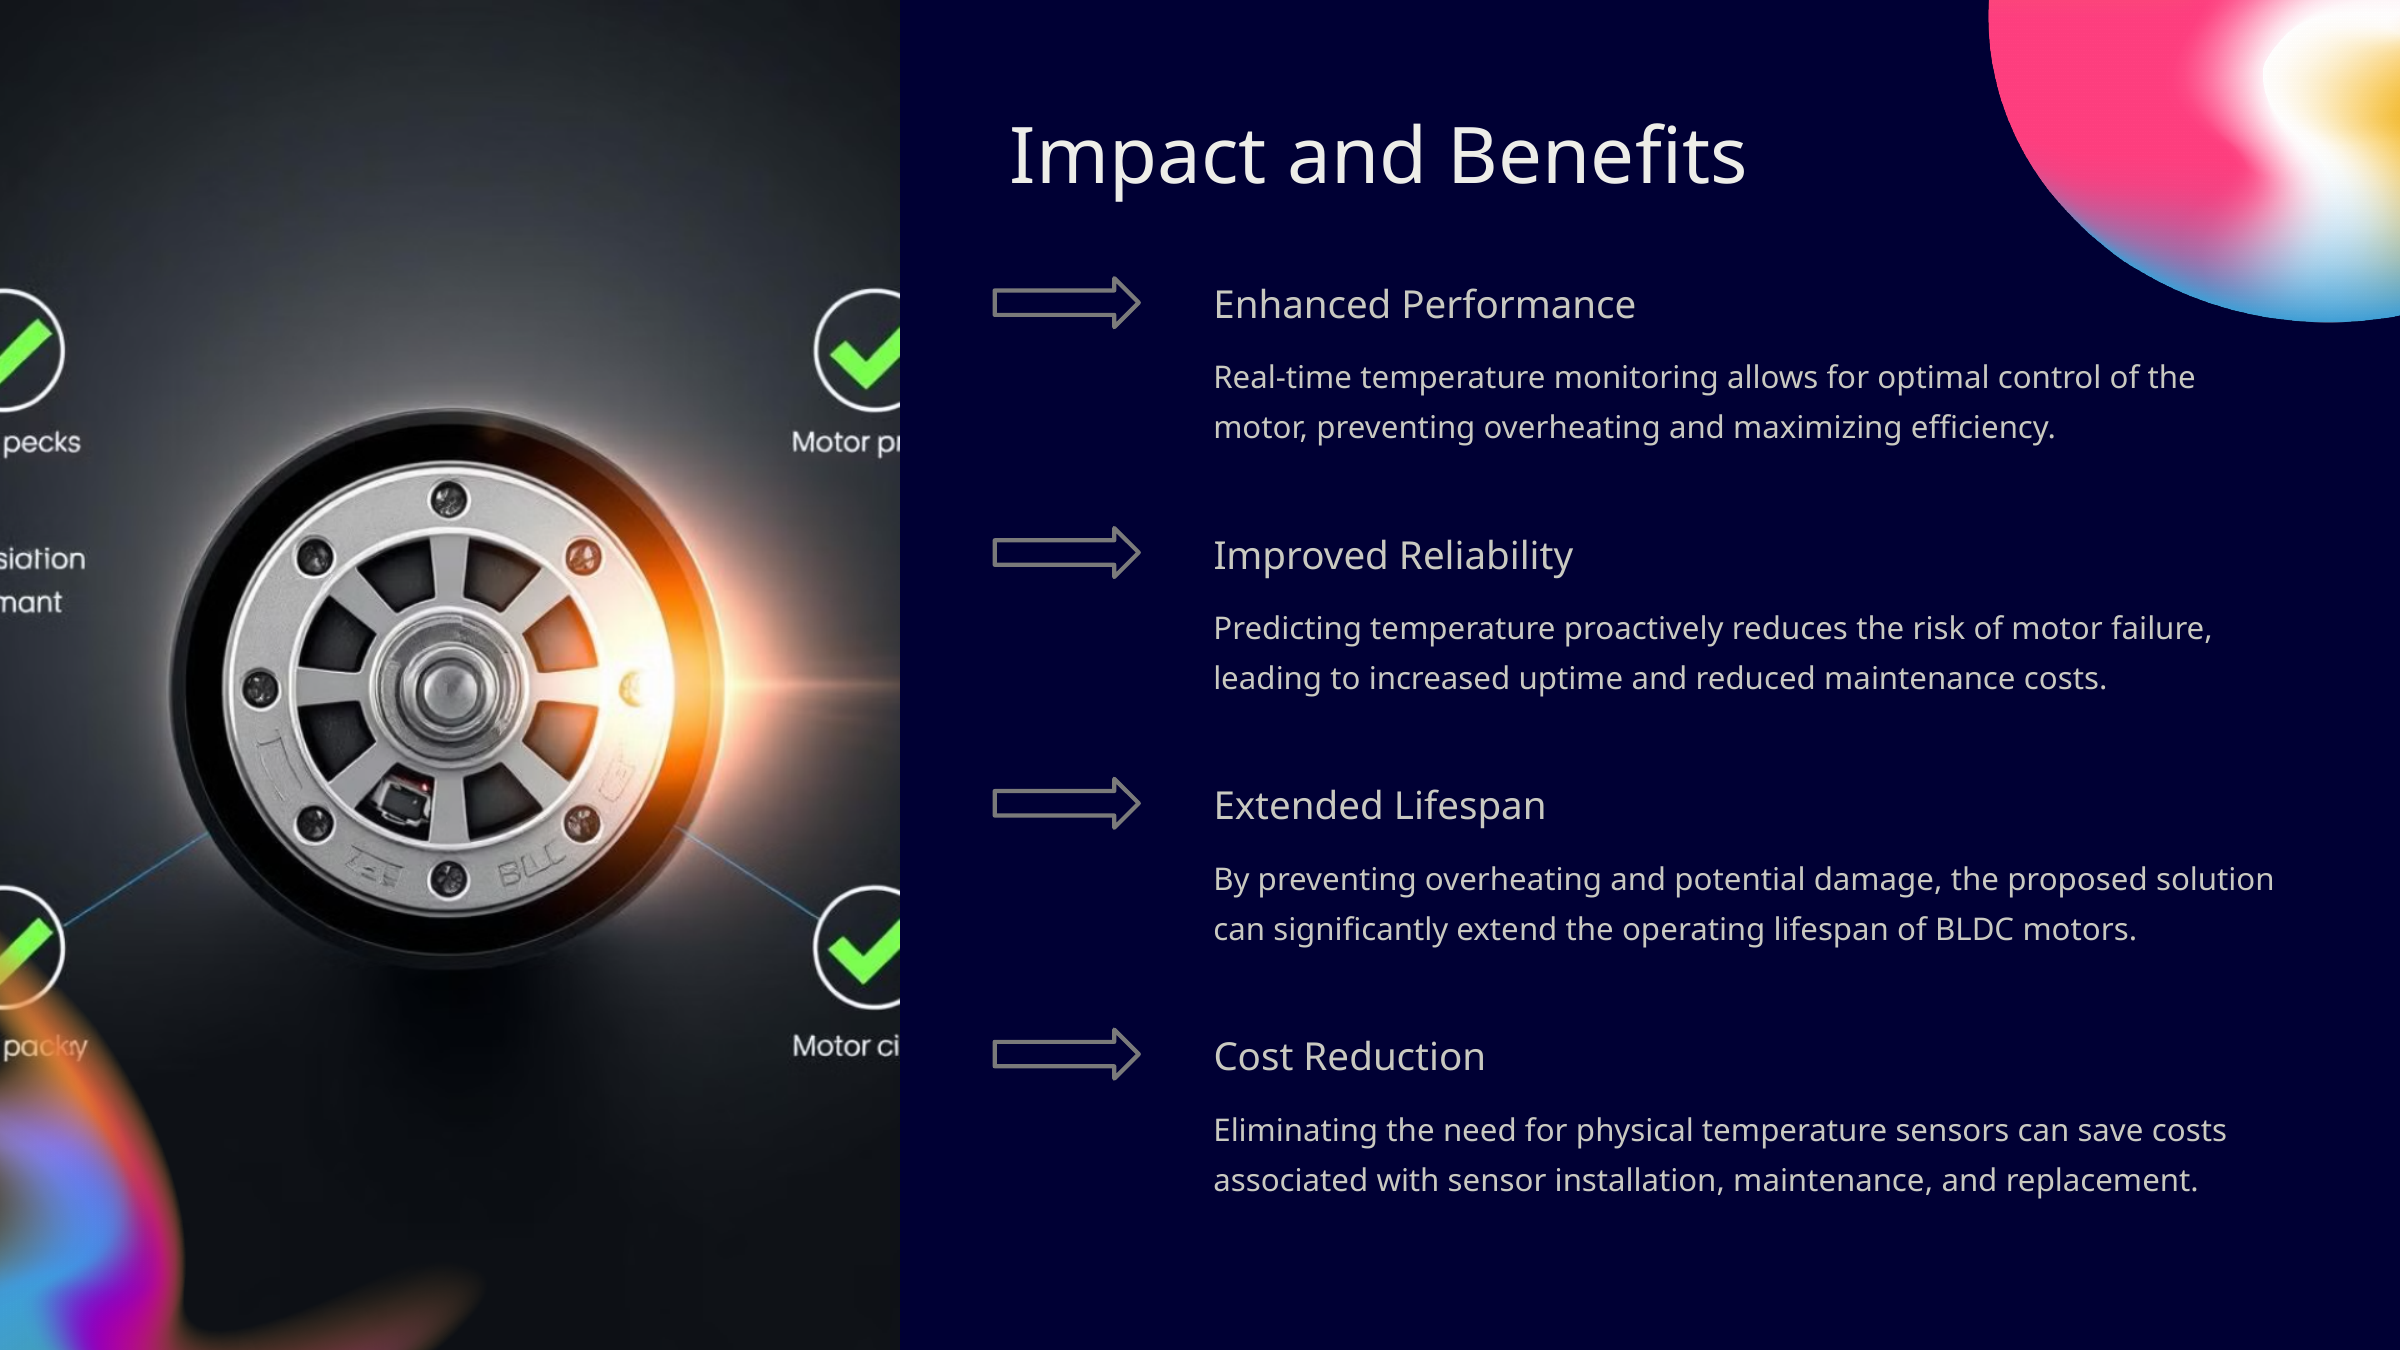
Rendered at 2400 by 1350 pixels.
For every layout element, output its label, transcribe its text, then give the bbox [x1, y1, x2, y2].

text_box Real-time temperature monitoring allows for optimal control of the motor, preventing overheating and maximizing efficiency. [1213, 345, 2291, 446]
text_box By preventing overheating and potential damage, the proposed solution can significantly extend the operating lifespan of BLDC motors. [1213, 846, 2291, 947]
text_box Cost Reduction [1213, 1029, 1606, 1079]
text_box Extended Lifespan [1213, 778, 1606, 828]
text_box [992, 276, 1141, 330]
text_box Enhanced Performance [1213, 277, 1685, 327]
text_box Eliminating the need for physical temperature sensors can save costs associated with sensor installation, maintenance, and replacement. [1213, 1097, 2291, 1198]
text_box [992, 1027, 1141, 1081]
text_box Impact and Benefits [1009, 100, 1816, 199]
text_box [992, 526, 1141, 579]
picture [1985, 0, 2400, 327]
text_box Improved Reliability [1213, 528, 1618, 577]
text_box Predicting temperature proactively reduces the risk of motor failure, leading to increased uptime and reduced maintenance costs. [1213, 595, 2291, 697]
picture [0, 0, 901, 1350]
text_box [992, 776, 1141, 830]
